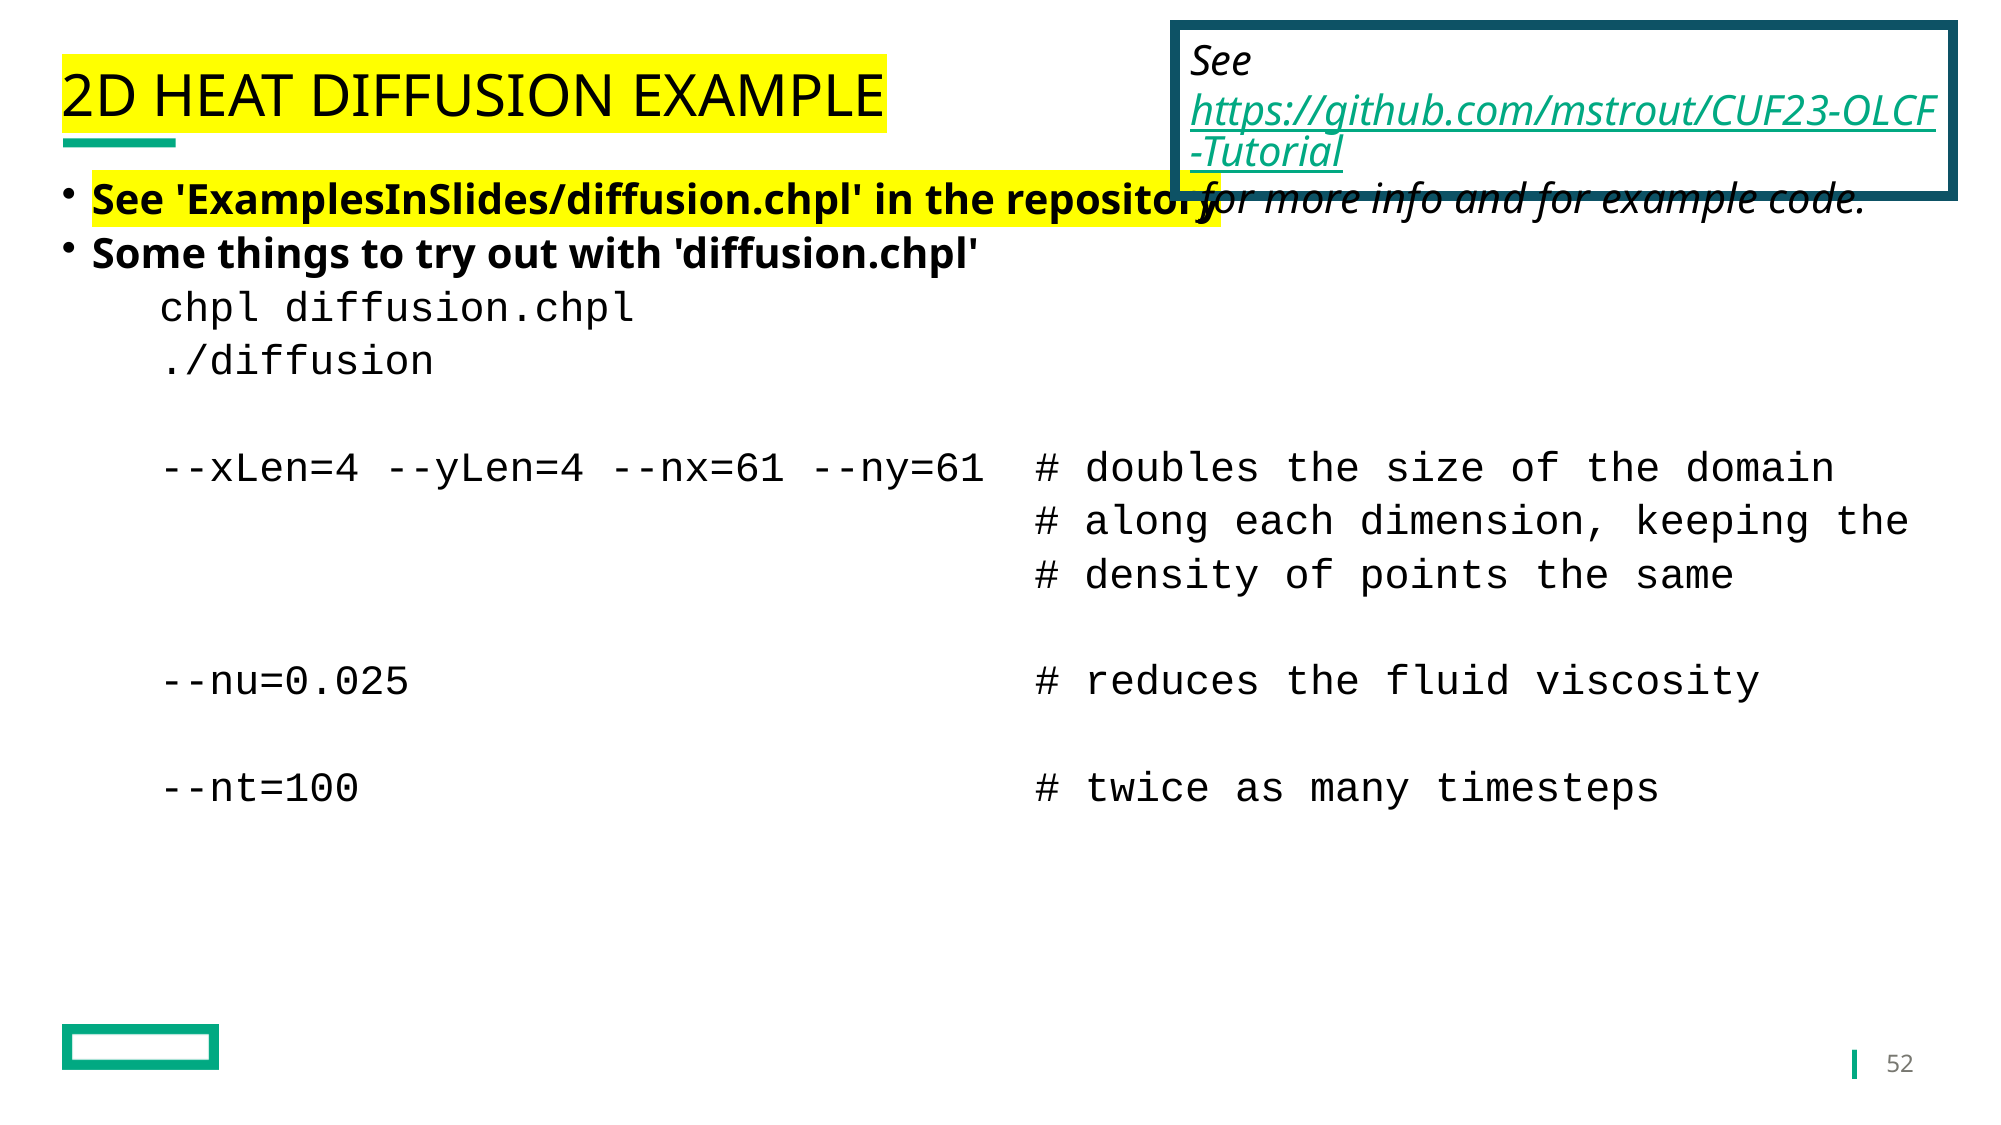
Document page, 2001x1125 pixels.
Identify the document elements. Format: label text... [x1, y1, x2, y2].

picture [62, 1024, 219, 1070]
list See 'ExamplesInSlides/diffusion.chpl' in the repository Some things to try out with 'diffusion.chpl' chpl diffusion.chpl ./diffusion --xLen=4 --yLen=4 --nx=61 --ny=61 # doubles the size of the domain # along each dimension, keeping the # density of points the same --nu=0.025 # reduces the fluid viscosity --nt=100 # twice as many timesteps [42, 159, 1942, 1005]
text_box See https://github.com/mstrout/CUF23-OLCF-Tutorial for more info and for example code. [1174, 24, 1954, 197]
slide_number 52 [1837, 1033, 1950, 1094]
title 2D Heat Diffusion Example [42, 60, 1174, 135]
picture [1852, 1043, 1857, 1079]
